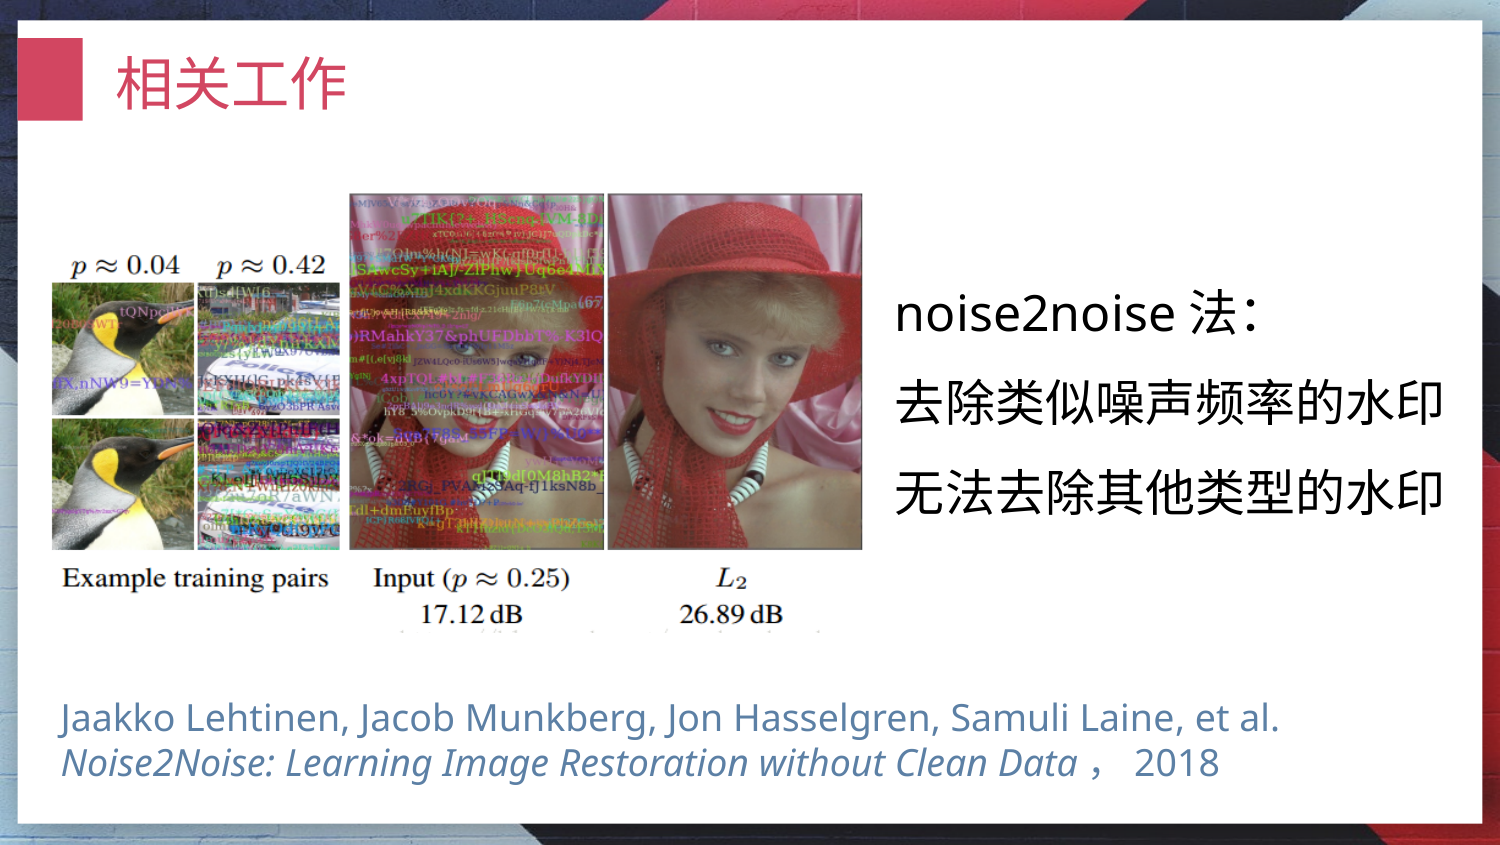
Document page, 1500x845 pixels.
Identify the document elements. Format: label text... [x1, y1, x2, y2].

text_box [92, 24, 445, 140]
text_box 相关工作 [100, 39, 515, 125]
picture [0, 0, 1500, 845]
text_box noise2noise法： 去除类似噪声频率的水印 无法去除其他类型的水印 [880, 244, 1475, 529]
text_box Jaakko Lehtinen, Jacob Munkberg, Jon Hasselgren, Samuli Laine, et al. Noise2Noise: Learning Image Restoration without Clean Data，2018 [45, 686, 1500, 792]
picture [24, 173, 866, 633]
